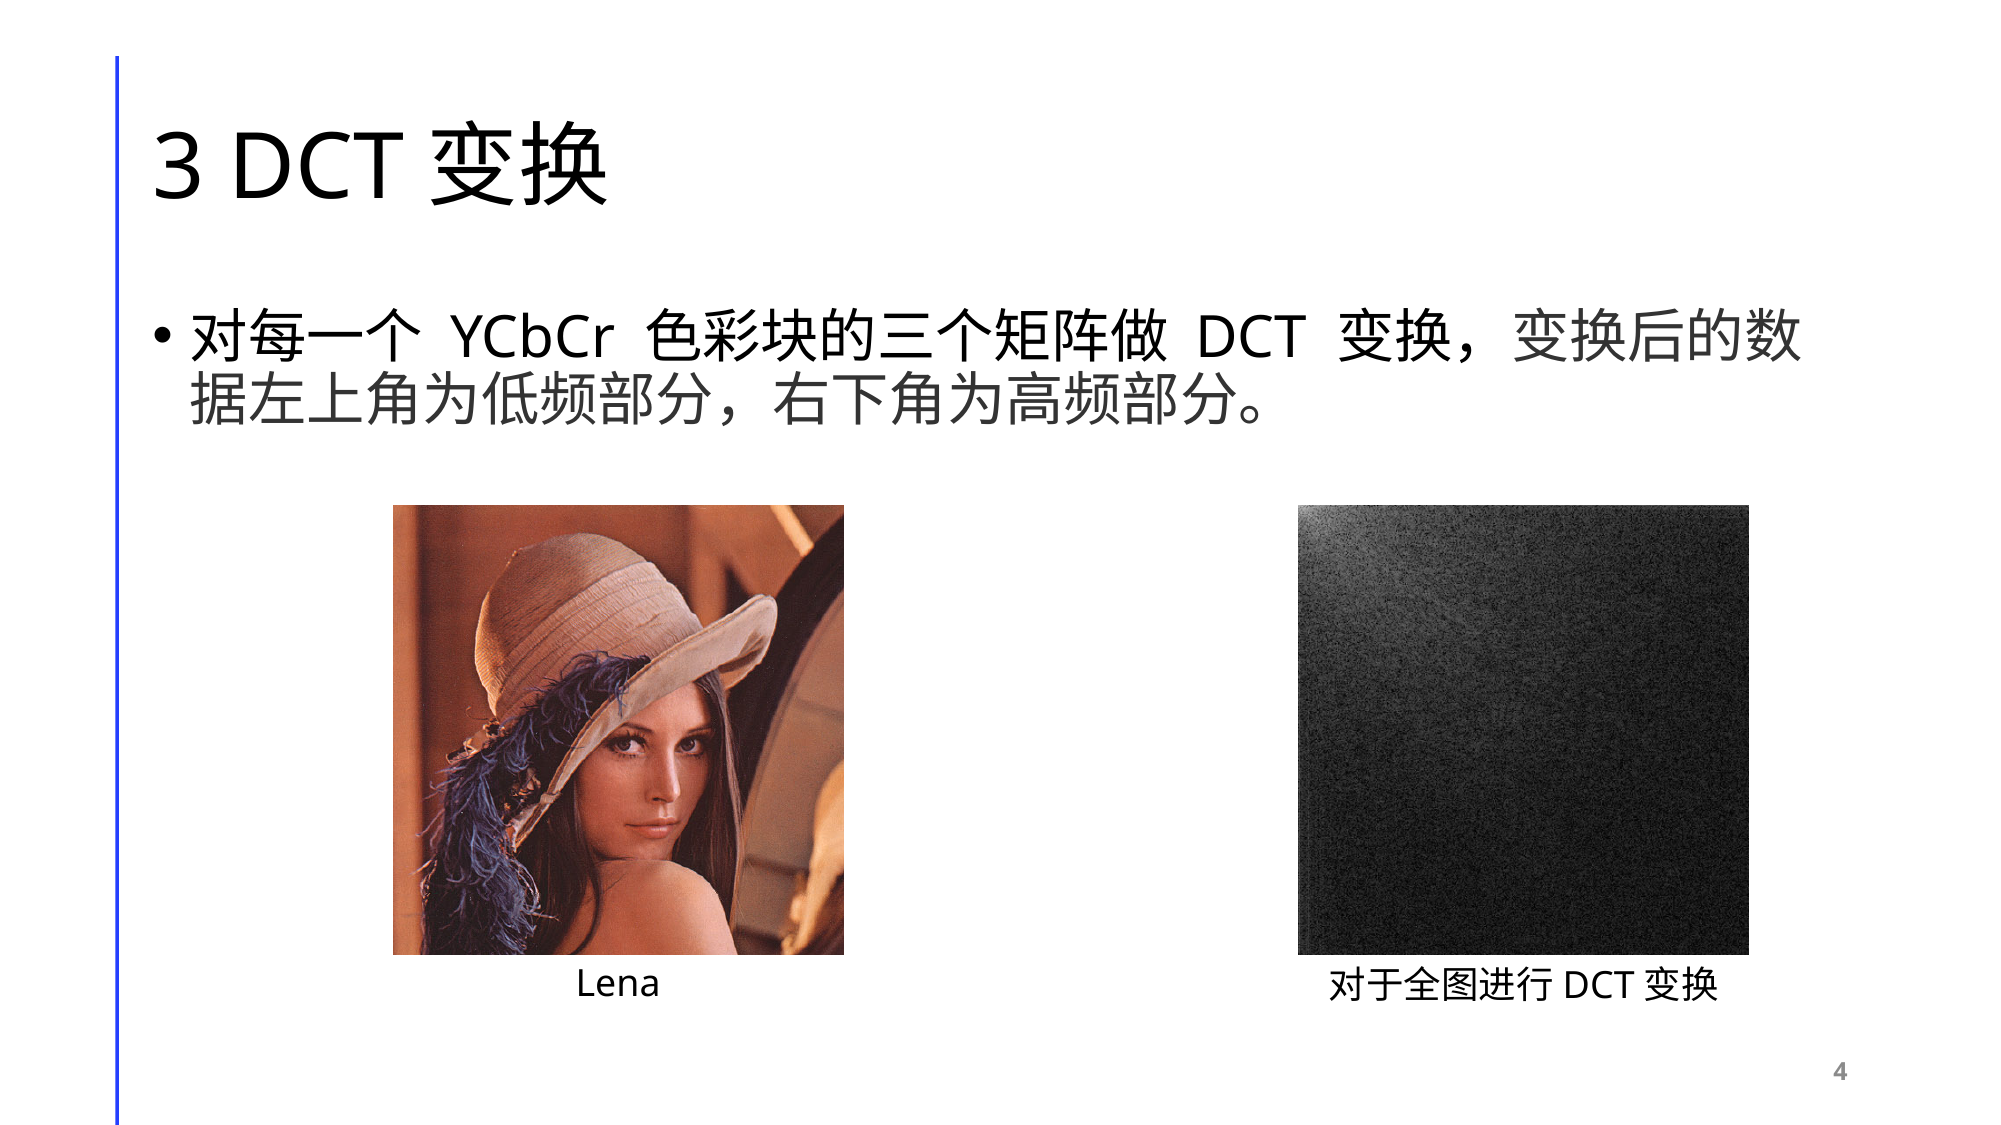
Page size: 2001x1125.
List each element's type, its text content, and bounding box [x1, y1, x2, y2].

text_box 对于全图进行DCT变换 [1313, 955, 1734, 1014]
picture [393, 505, 844, 955]
slide_number 4 [1412, 1042, 1863, 1103]
title 3 DCT变换 [137, 59, 1863, 278]
picture [1298, 505, 1749, 955]
text_box Lena [560, 955, 676, 1012]
list 对每一个 YCbCr 色彩块的三个矩阵做 DCT 变换，变换后的数据左上角为低频部分，右下角为高频部分。 [137, 299, 1863, 1014]
